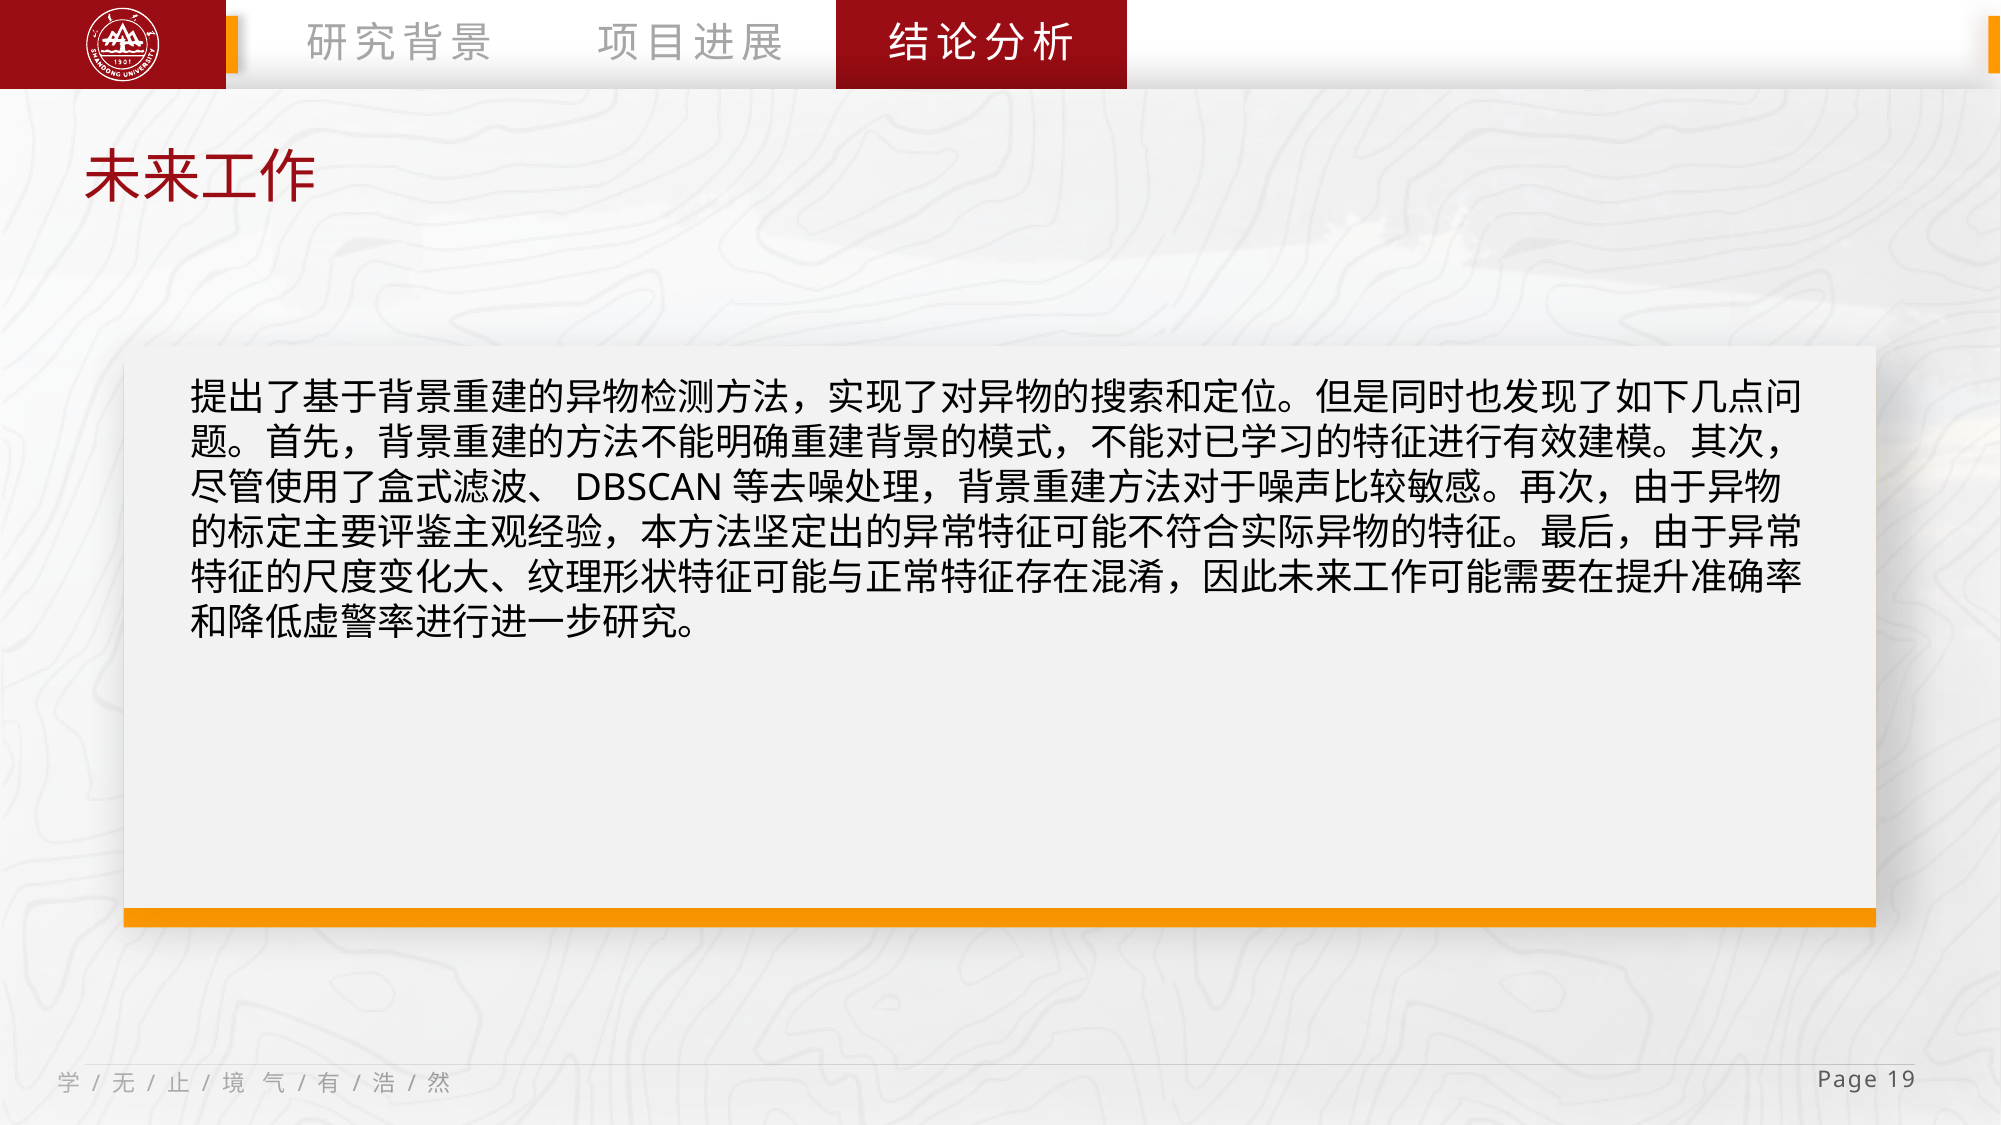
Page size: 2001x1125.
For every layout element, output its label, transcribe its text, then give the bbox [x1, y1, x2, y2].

list 项目进展 [544, 14, 835, 75]
list 研究背景 [253, 14, 544, 75]
slide_number Page 19 [1765, 1056, 1916, 1104]
text_box [123, 909, 1877, 928]
text_box 提出了基于背景重建的异物检测方法，实现了对异物的搜索和定位。但是同时也发现了如下几点问题。首先，背景重建的方法不能明确重建背景的模式，不能对已学习的特征进行有效建模。其次，尽管使用了盒式滤波、DBSCAN等去噪处理，背景重建方法对于噪声比较敏感。再次，由于异物的标定主要评鉴主观经验，本方法坚定出的异常特征可能不符合实际异物的特征。最后，由于异常特征的尺度变化大、纹理形状特征可能与正常特征存在混淆，因此未来工作可能需要在提升准确率和降低虚警率进行进一步研究。 [175, 365, 1825, 650]
text_box 未来工作 [69, 131, 332, 216]
list 结论分析 [835, 14, 1127, 75]
text_box [123, 345, 1877, 909]
